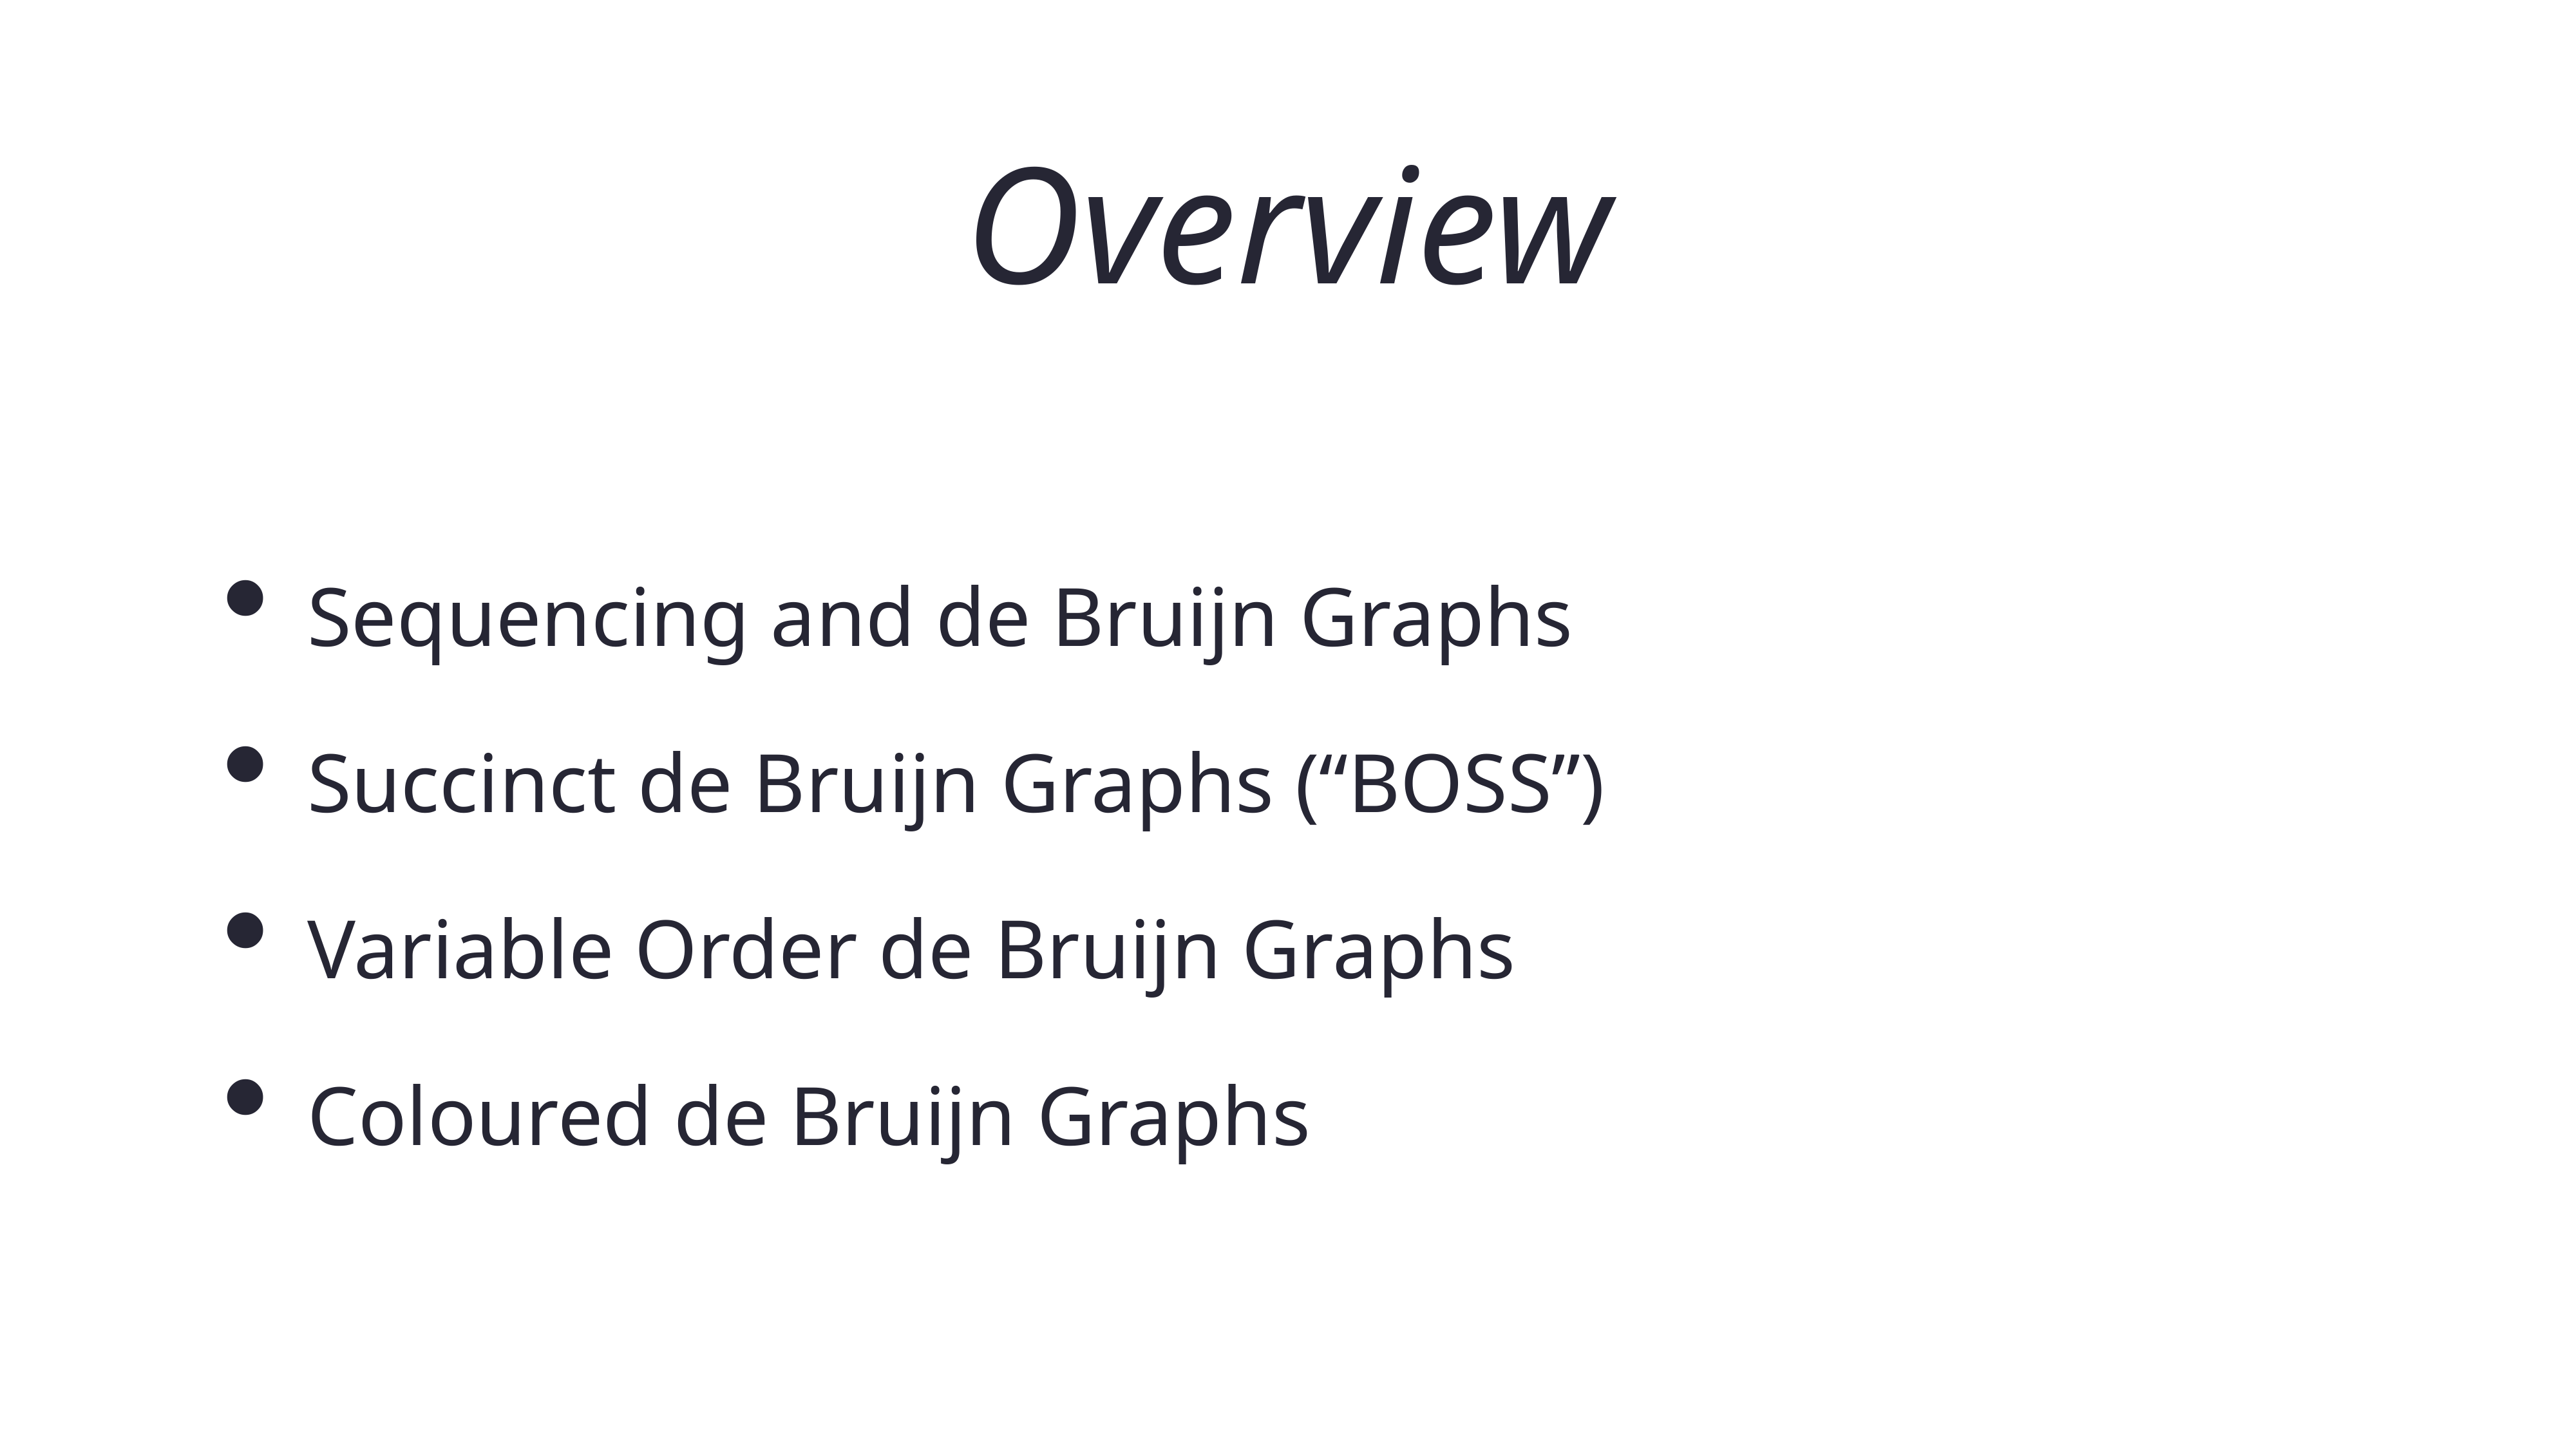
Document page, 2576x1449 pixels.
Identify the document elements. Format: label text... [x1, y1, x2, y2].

list Sequencing and de Bruijn Graphs Succinct de Bruijn Graphs (“BOSS”) Variable Order de Bruijn Graphs Coloured de Bruijn Graphs [183, 412, 2393, 1316]
title Overview [183, 37, 2393, 402]
